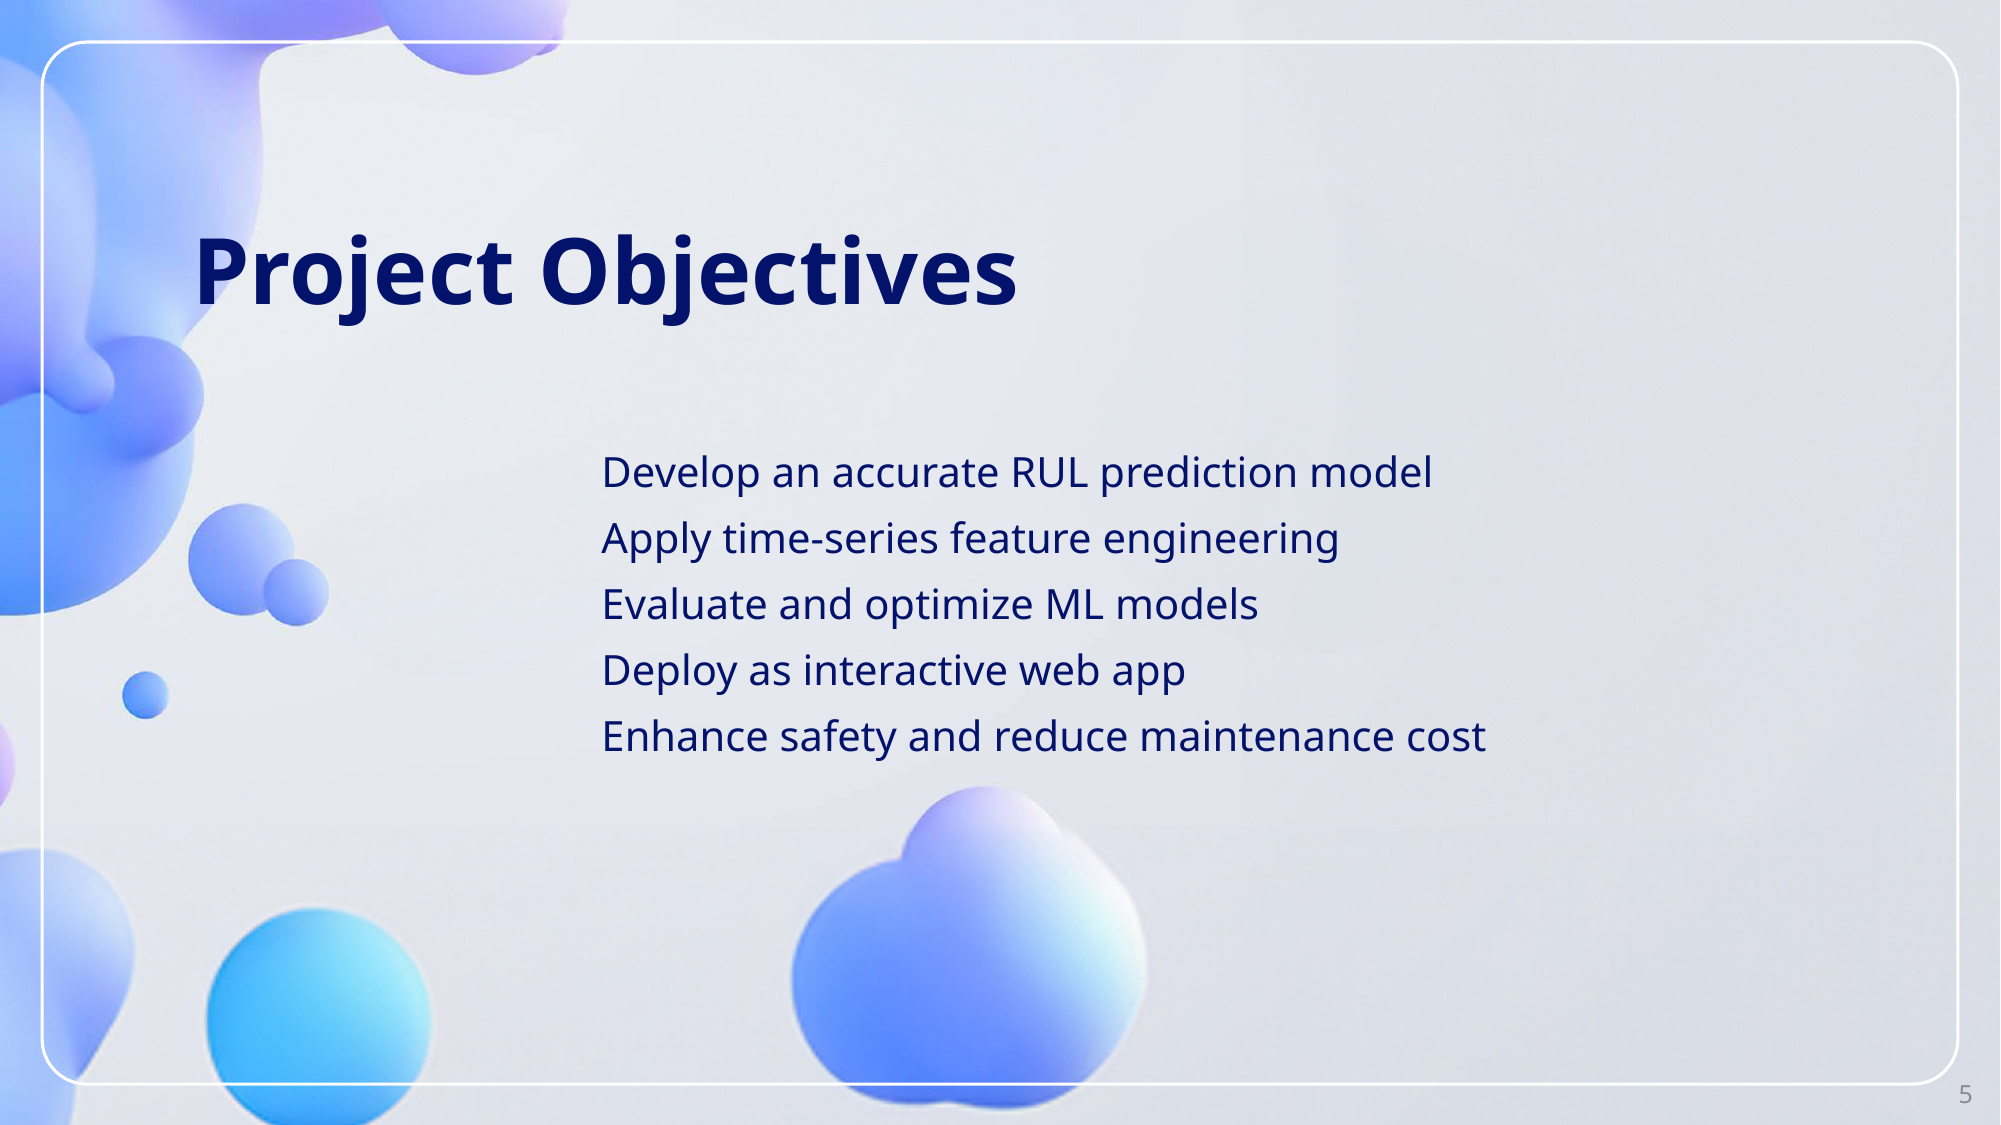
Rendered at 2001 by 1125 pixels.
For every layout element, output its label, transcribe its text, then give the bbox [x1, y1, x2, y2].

title Project Objectives [176, 60, 1863, 332]
slide_number 5 [1538, 1076, 1988, 1115]
picture [0, 0, 2001, 1125]
list Develop an accurate RUL prediction model Apply time-series feature engineering Evaluate and optimize ML models Deploy as interactive web app Enhance safety and reduce maintenance cost [586, 373, 1625, 881]
